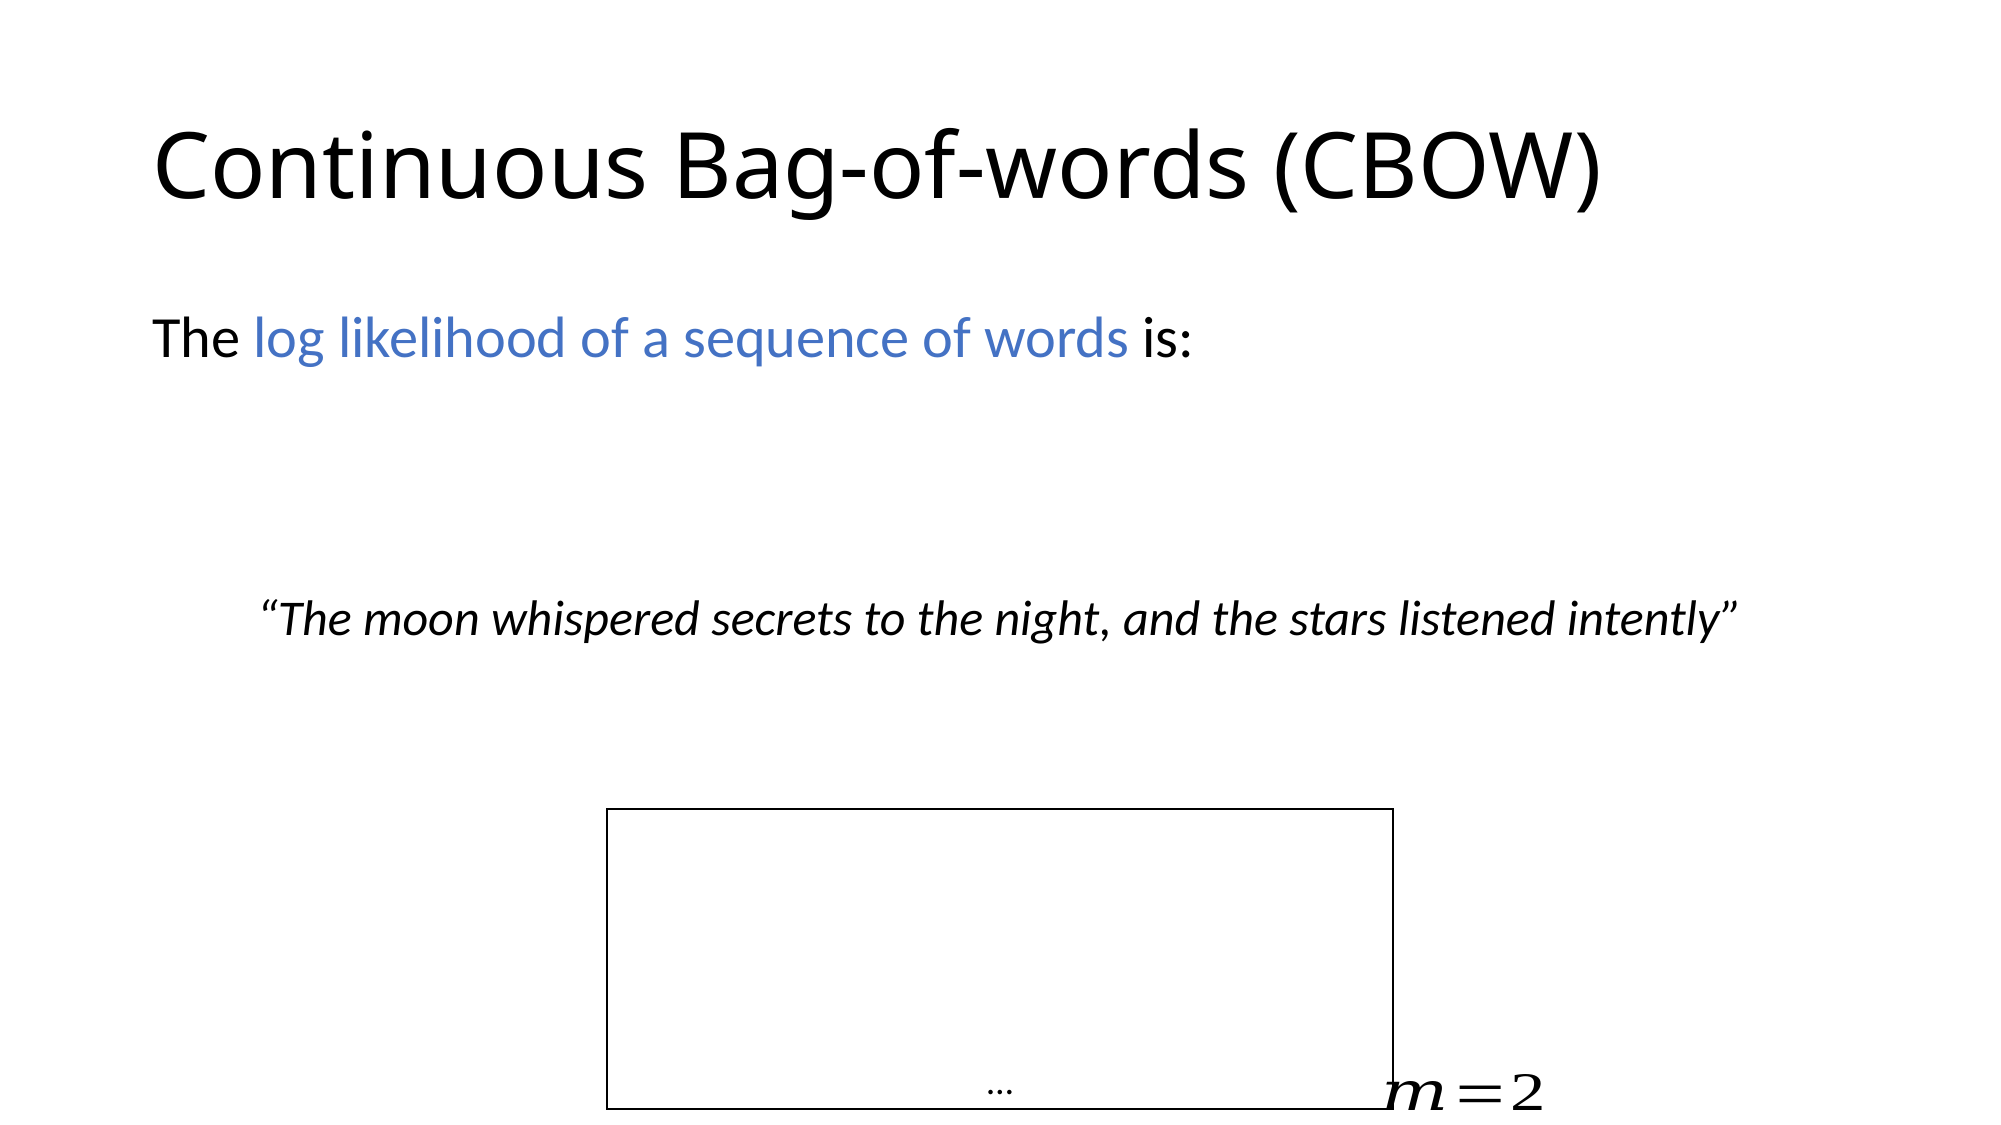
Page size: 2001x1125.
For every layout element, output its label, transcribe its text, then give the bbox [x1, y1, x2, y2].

title Continuous Bag-of-words (CBOW) [137, 59, 1863, 278]
